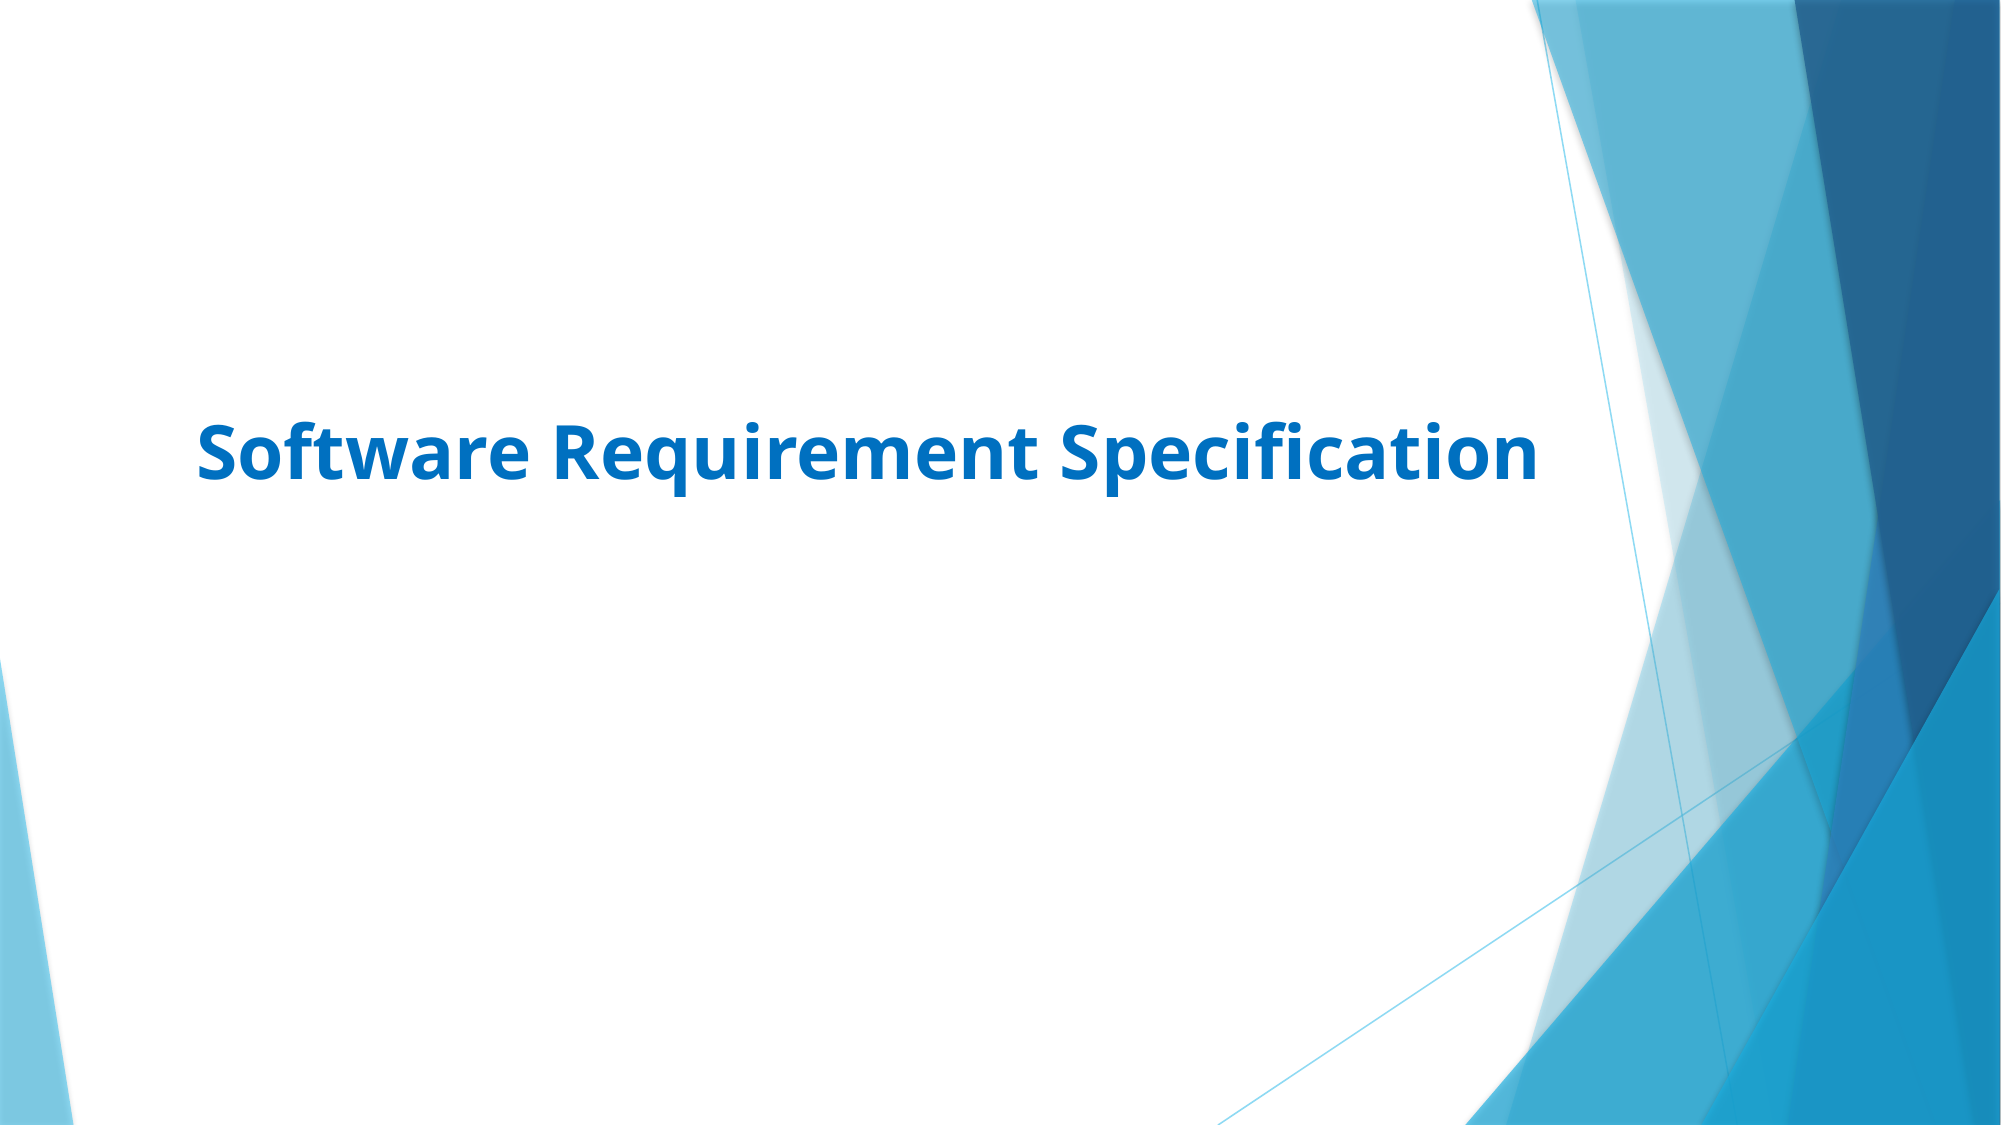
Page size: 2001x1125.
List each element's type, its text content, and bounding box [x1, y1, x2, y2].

title Software Requirement Specification [180, 396, 1637, 614]
